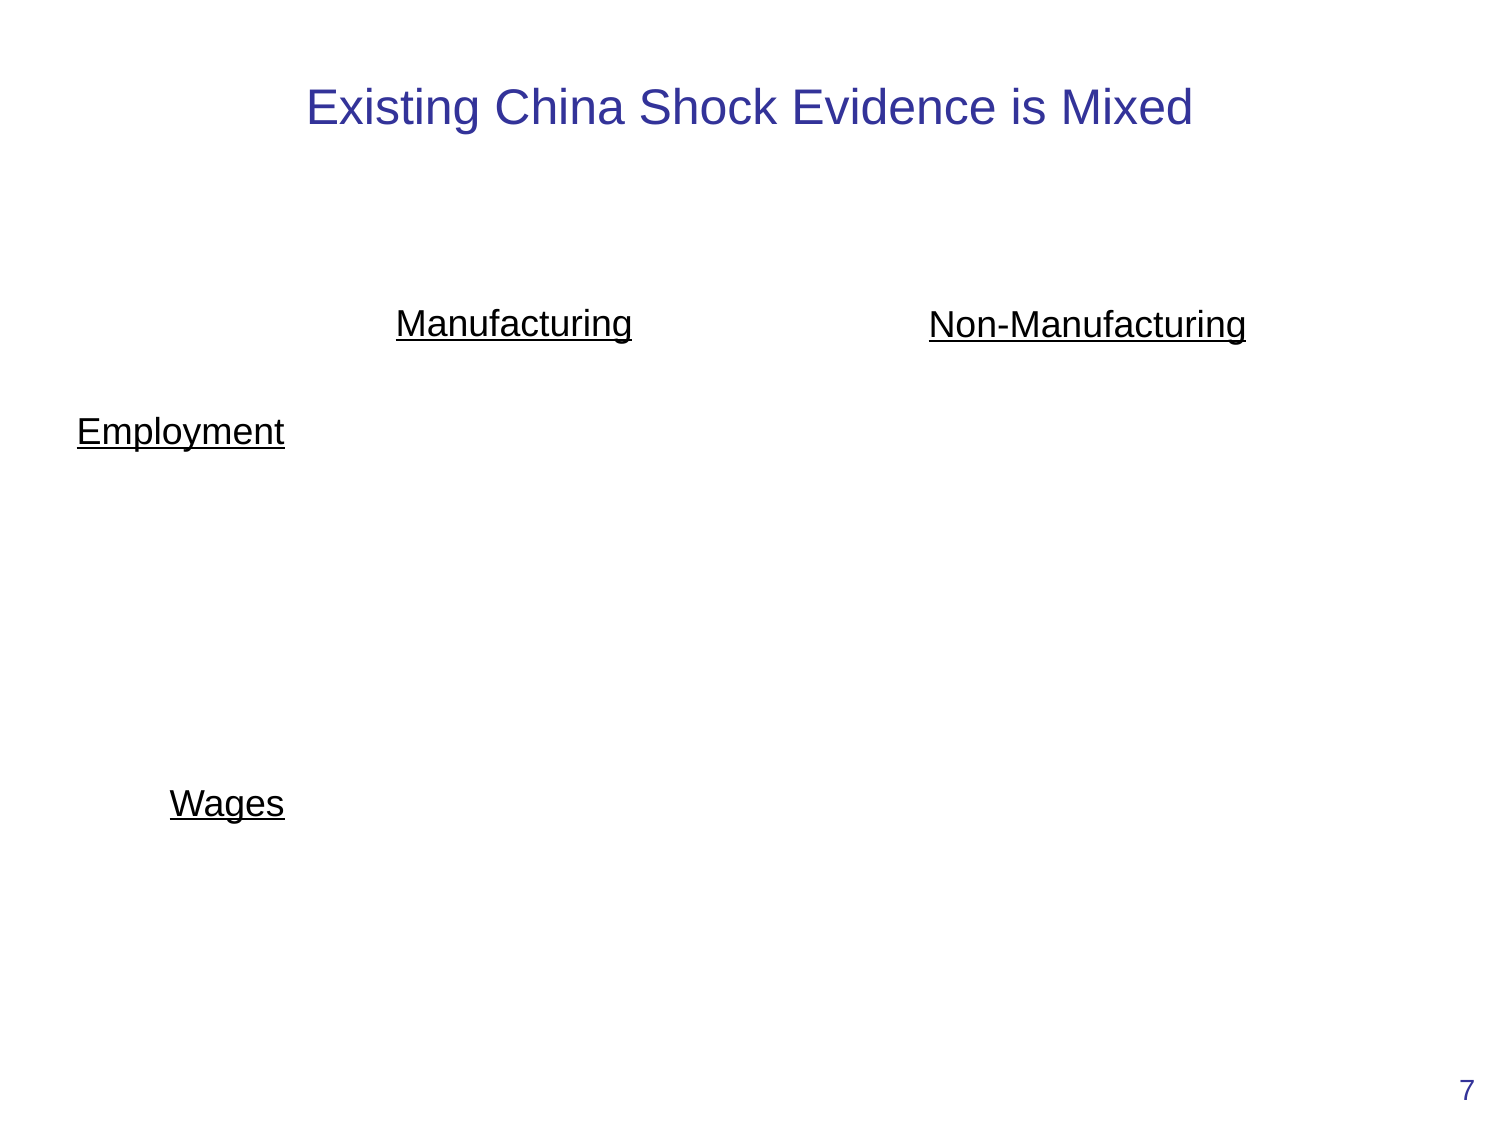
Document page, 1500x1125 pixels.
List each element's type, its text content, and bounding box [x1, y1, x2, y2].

text_box Manufacturing [239, 291, 789, 352]
text_box Non-Manufacturing [815, 292, 1360, 353]
text_box Wages [0, 771, 300, 832]
slide_number 7 [1408, 1028, 1491, 1108]
text_box Employment [0, 400, 300, 460]
title Existing China Shock Evidence is Mixed [57, 44, 1443, 165]
